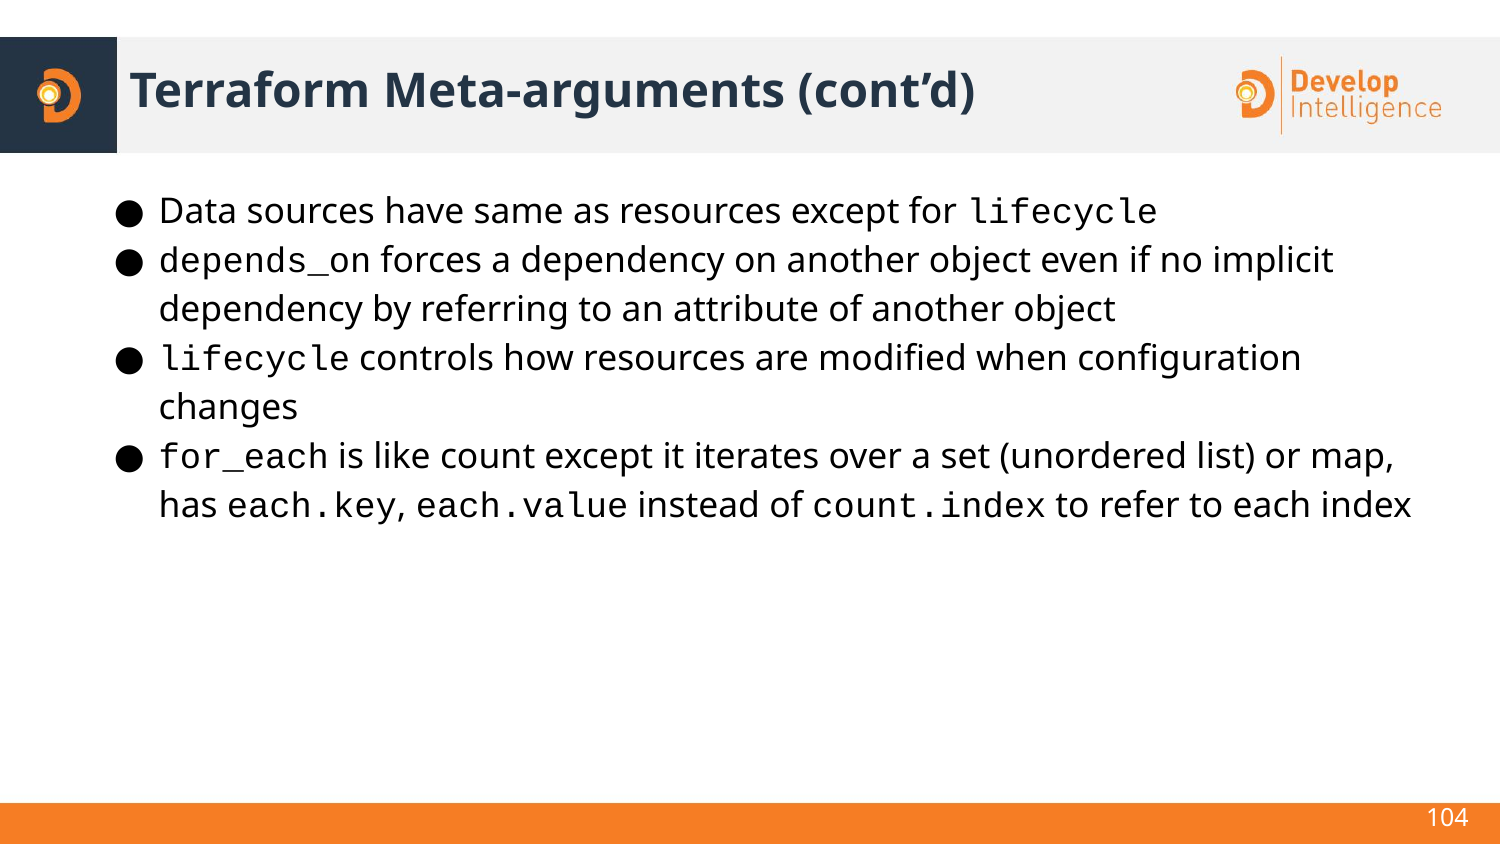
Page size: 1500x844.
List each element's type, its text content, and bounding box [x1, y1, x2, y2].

slide_number <number> [1396, 800, 1499, 838]
text_box Data sources have same as resources except for lifecycle depends_on forces a dependency on another object even if no implicit dependency by referring to an attribute of another object lifecycle controls how resources are modified when configuration changes for_each is like count except it iterates over a set (unordered list) or map, has each.key, each.value instead of count.index to refer to each index [91, 170, 1427, 262]
picture [0, 0, 1500, 844]
title Terraform Meta-arguments (cont’d) [118, 36, 1500, 148]
